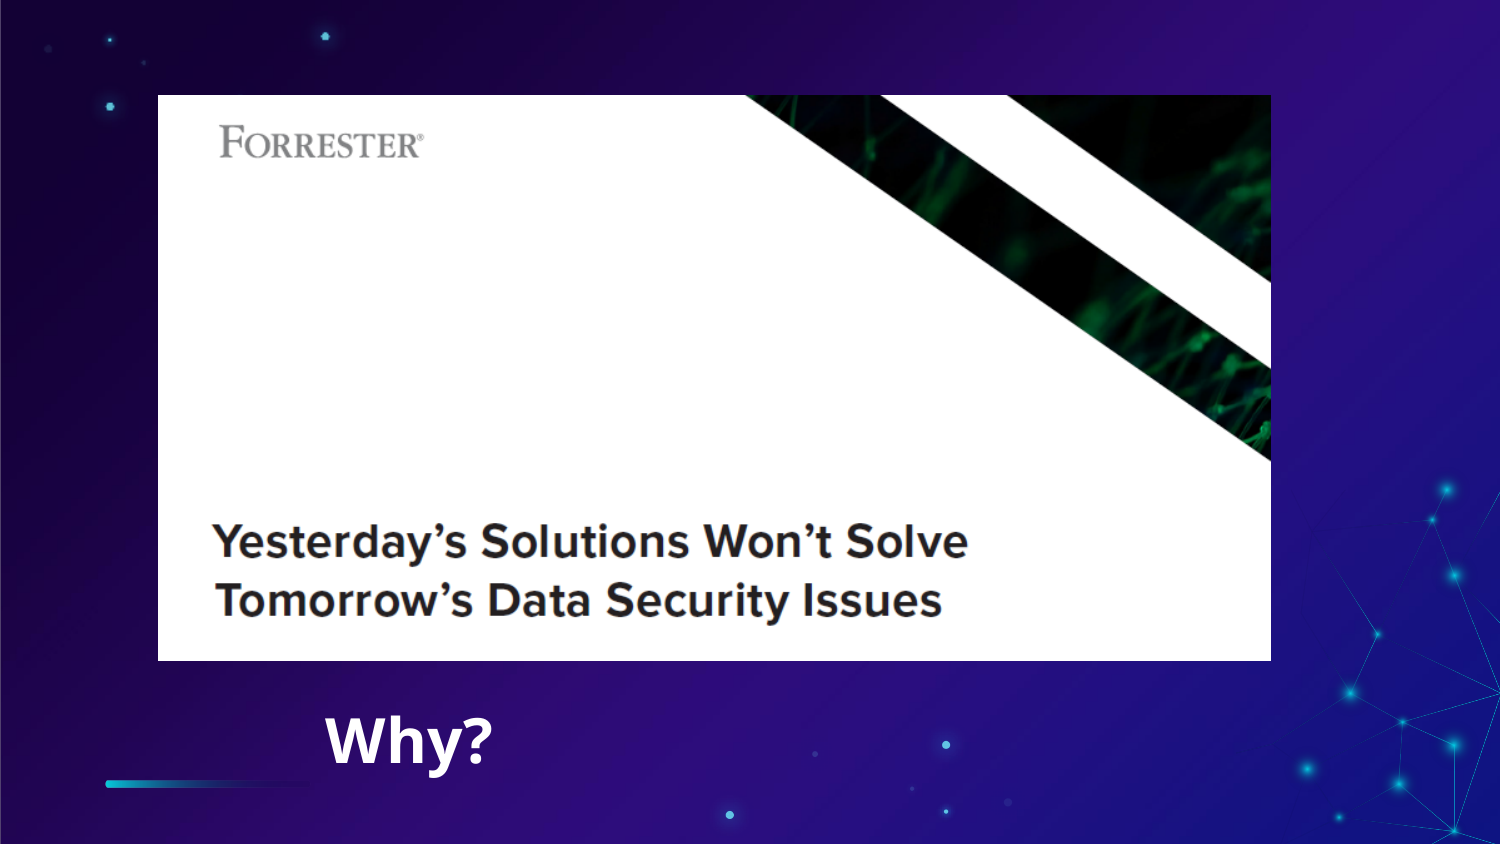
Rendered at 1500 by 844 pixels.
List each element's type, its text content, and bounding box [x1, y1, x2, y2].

title Why? [0, 686, 1042, 781]
picture [2, 0, 1500, 844]
